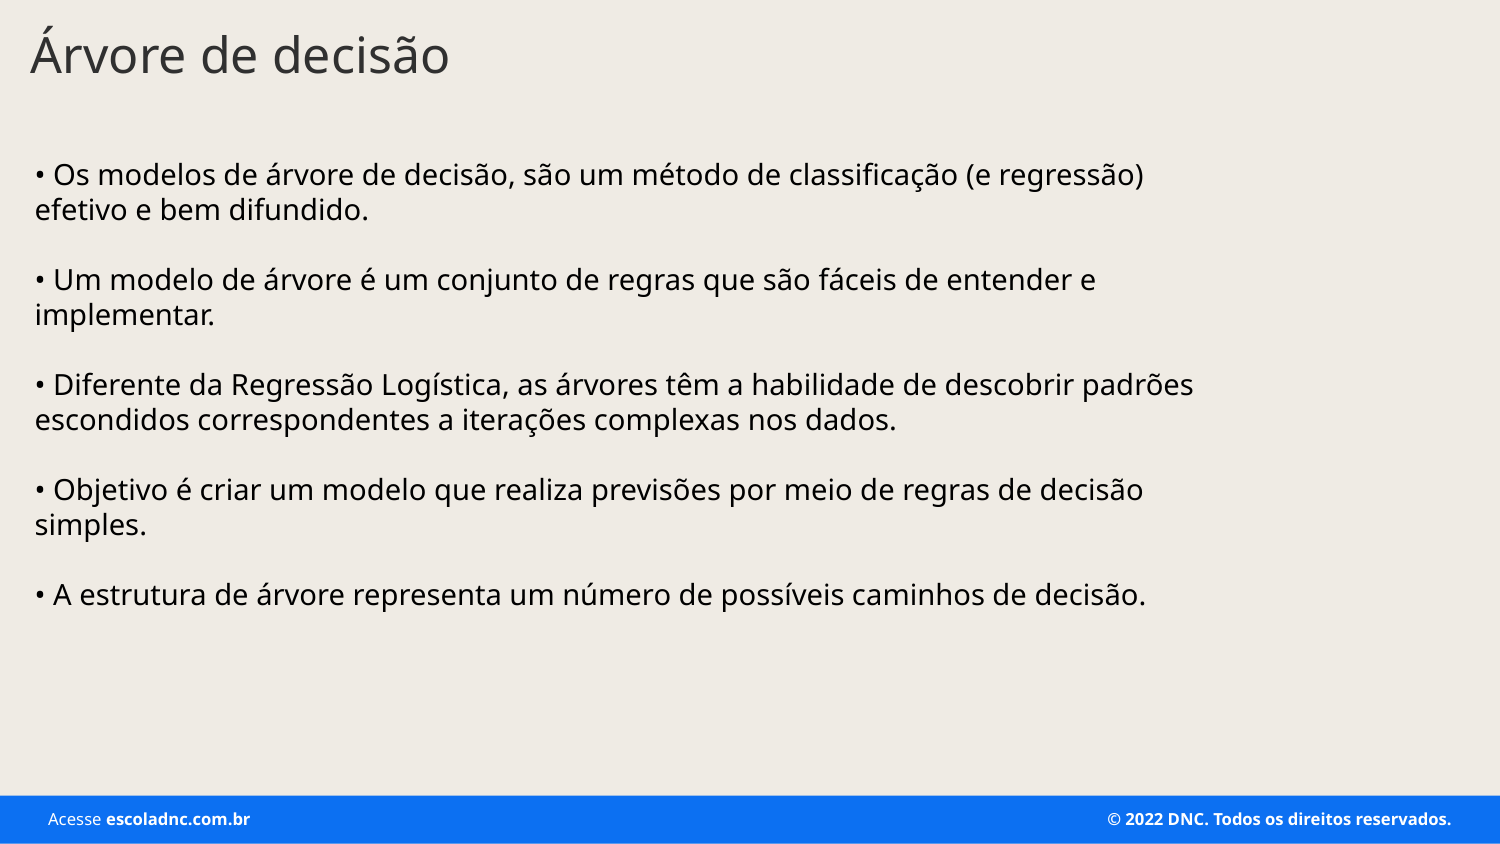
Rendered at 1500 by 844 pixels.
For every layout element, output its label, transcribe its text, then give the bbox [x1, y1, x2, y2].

title Árvore de decisão [19, 17, 567, 99]
text_box • Os modelos de árvore de decisão, são um método de classificação (e regressão) efetivo e bem difundido. • Um modelo de árvore é um conjunto de regras que são fáceis de entender e implementar. • Diferente da Regressão Logística, as árvores têm a habilidade de descobrir padrões escondidos correspondentes a iterações complexas nos dados. • Objetivo é criar um modelo que realiza previsões por meio de regras de decisão simples. • A estrutura de árvore representa um número de possíveis caminhos de decisão. [19, 149, 1241, 619]
